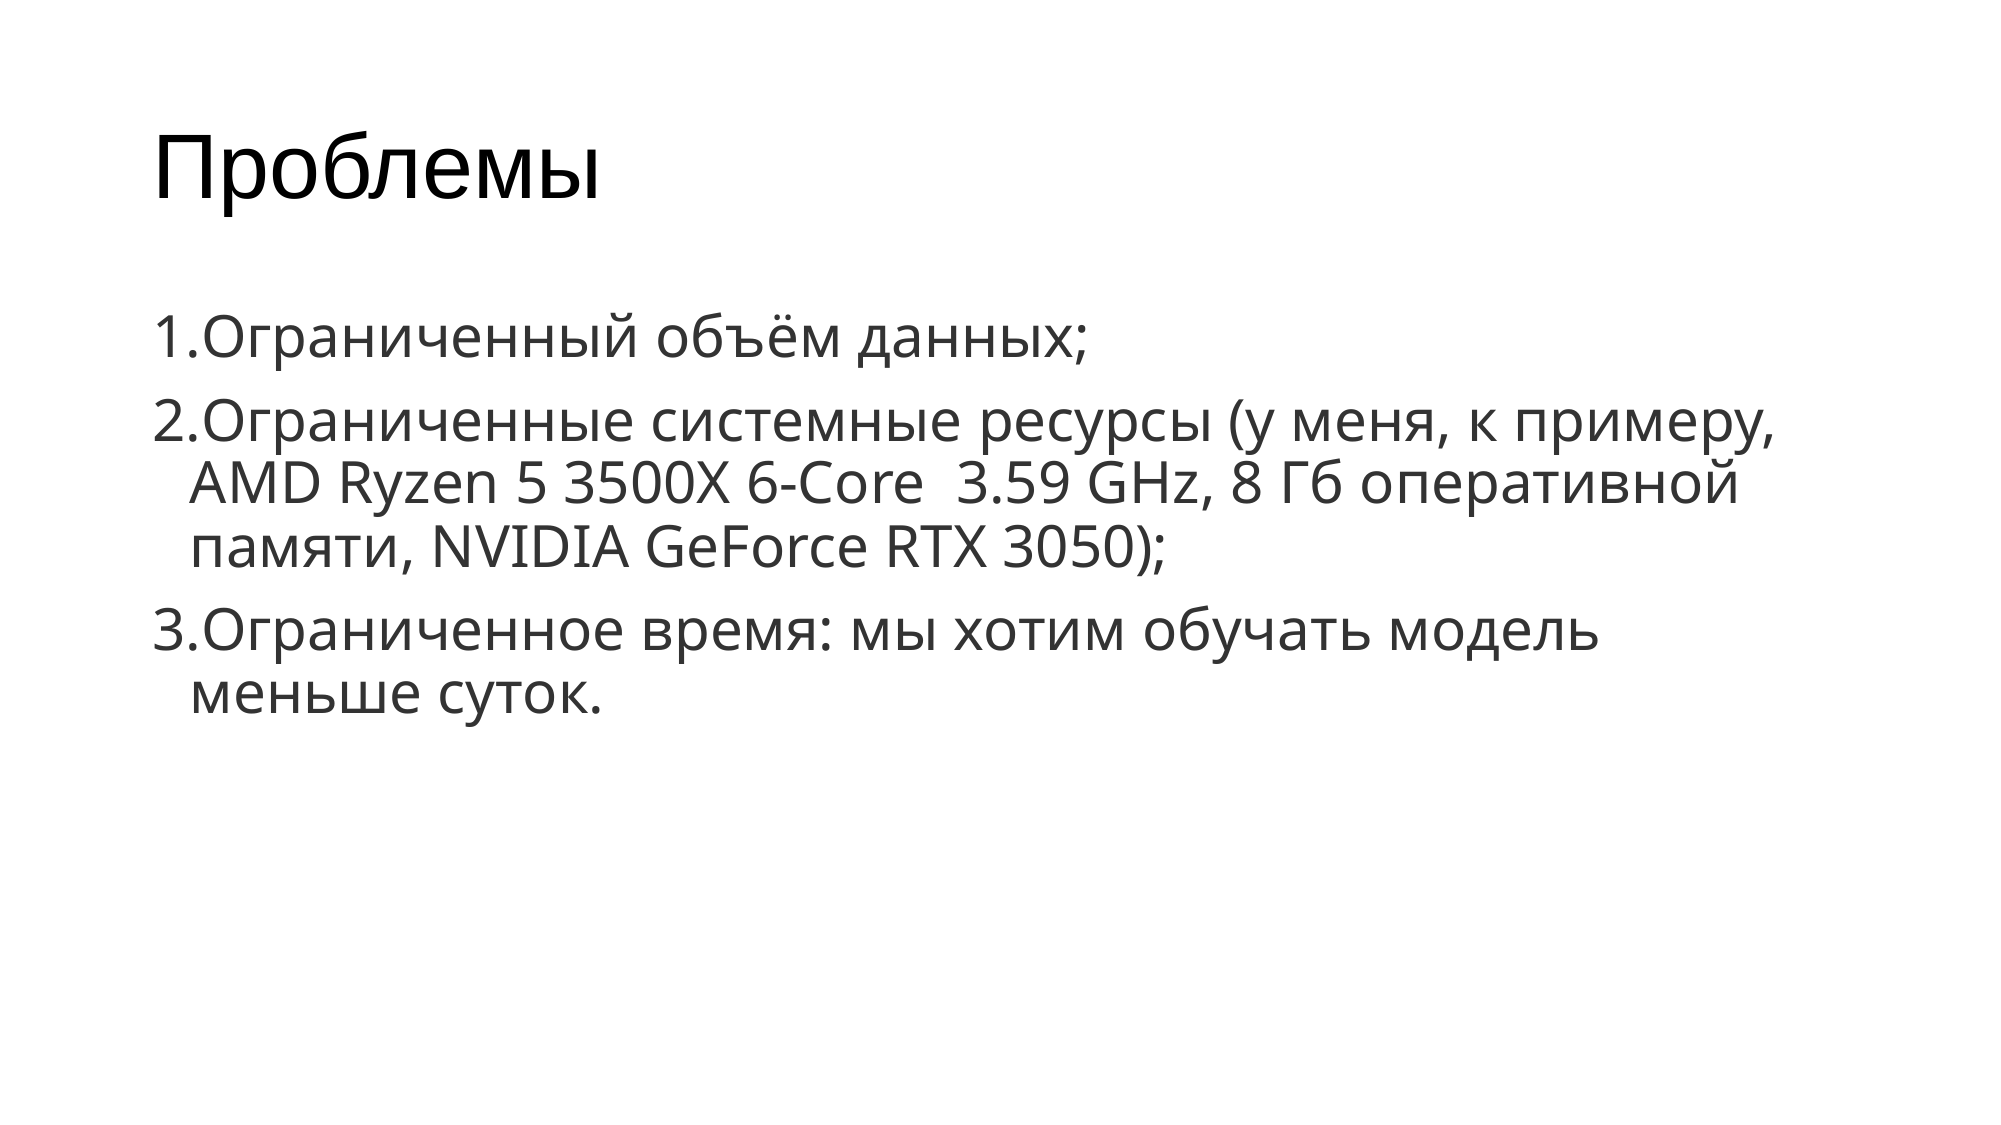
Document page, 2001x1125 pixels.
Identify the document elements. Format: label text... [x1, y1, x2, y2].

list Ограниченный объём данных; Ограниченные системные ресурсы (у меня, к примеру, AMD Ryzen 5 3500X 6-Core 3.59 GHz, 8 Гб оперативной памяти, NVIDIA GeForce RTX 3050); Ограниченное время: мы хотим обучать модель меньше суток. [137, 299, 1863, 1014]
title Проблемы [137, 59, 1863, 278]
